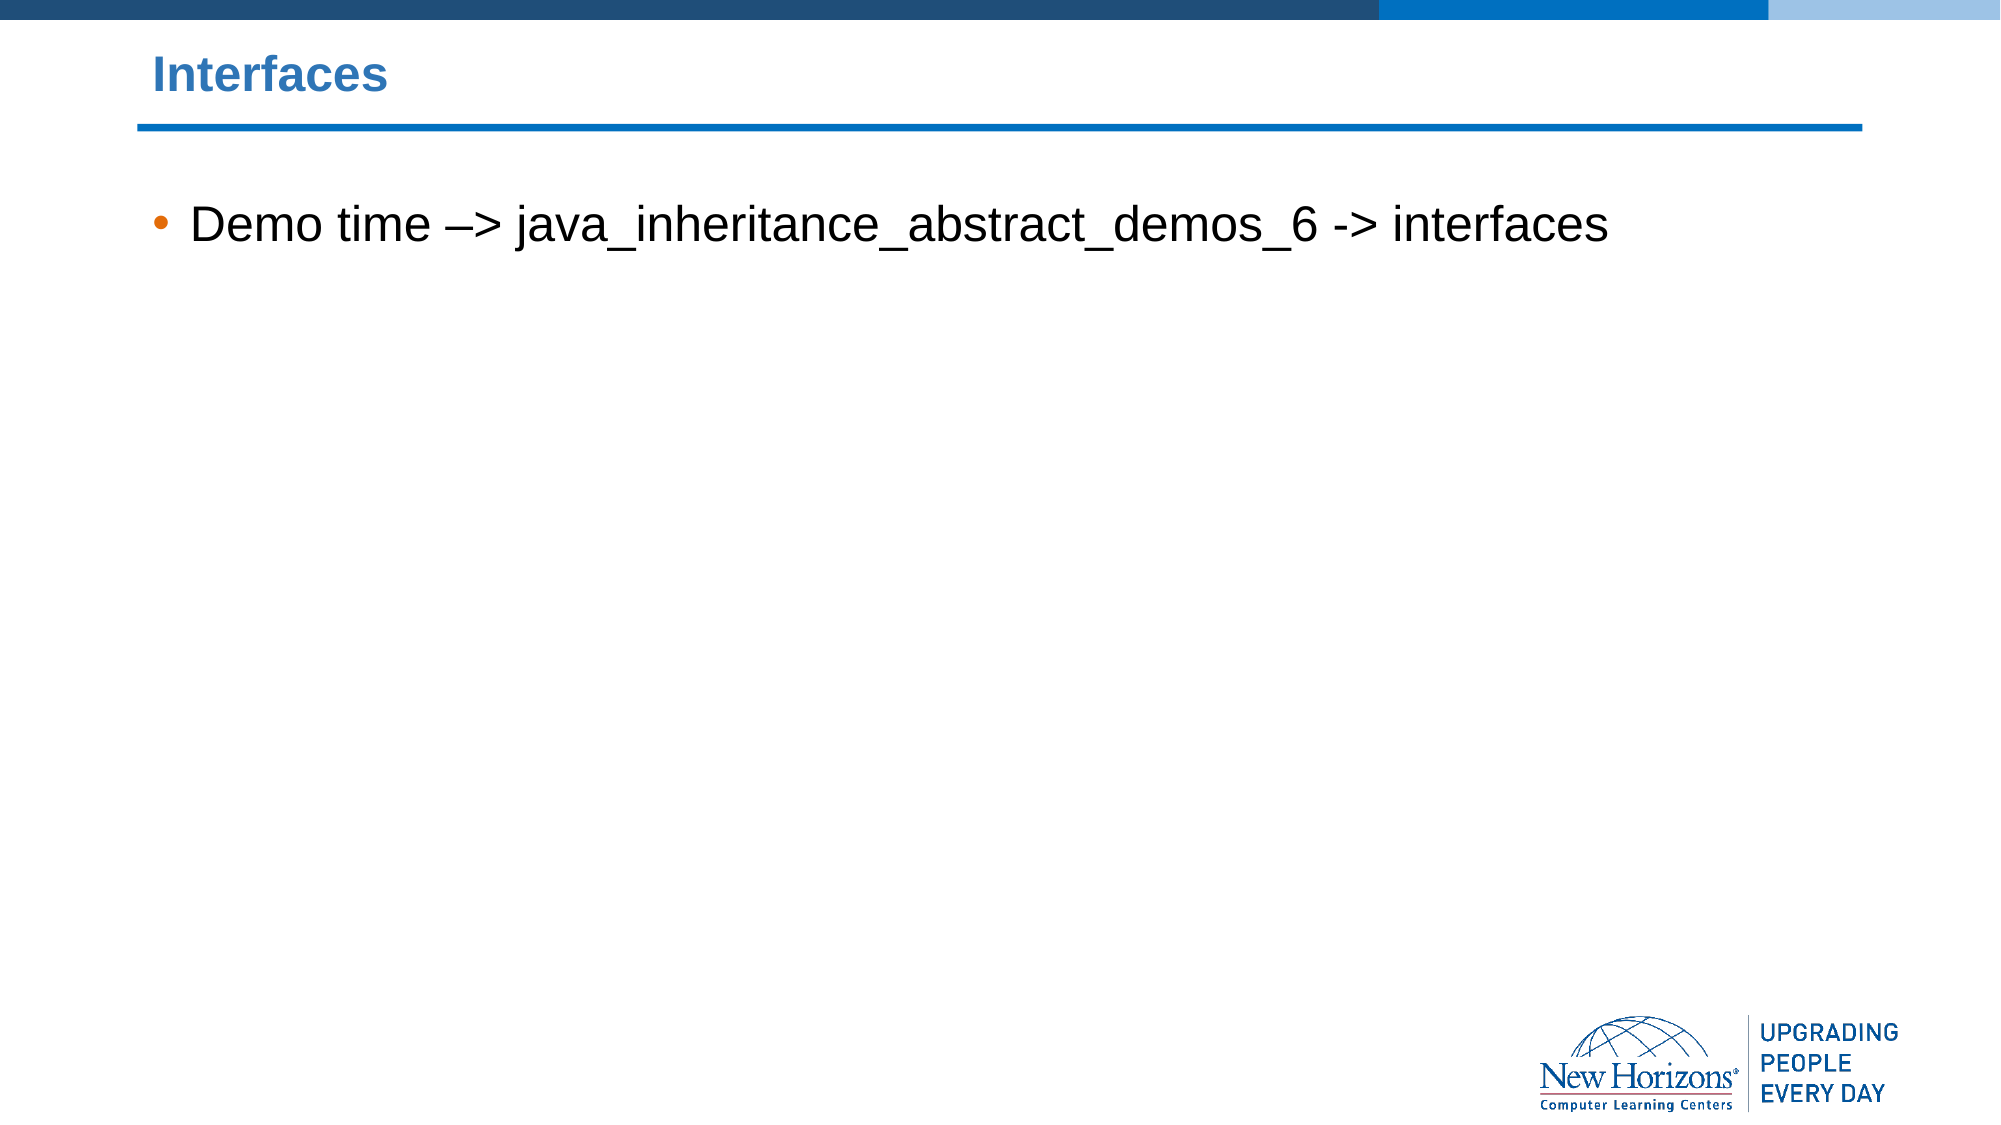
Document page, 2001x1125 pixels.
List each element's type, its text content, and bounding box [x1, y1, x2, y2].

title Interfaces [137, 36, 1863, 115]
picture [1537, 1010, 1904, 1114]
list Demo time –> java_inheritance_abstract_demos_6 -> interfaces [137, 190, 1863, 1013]
